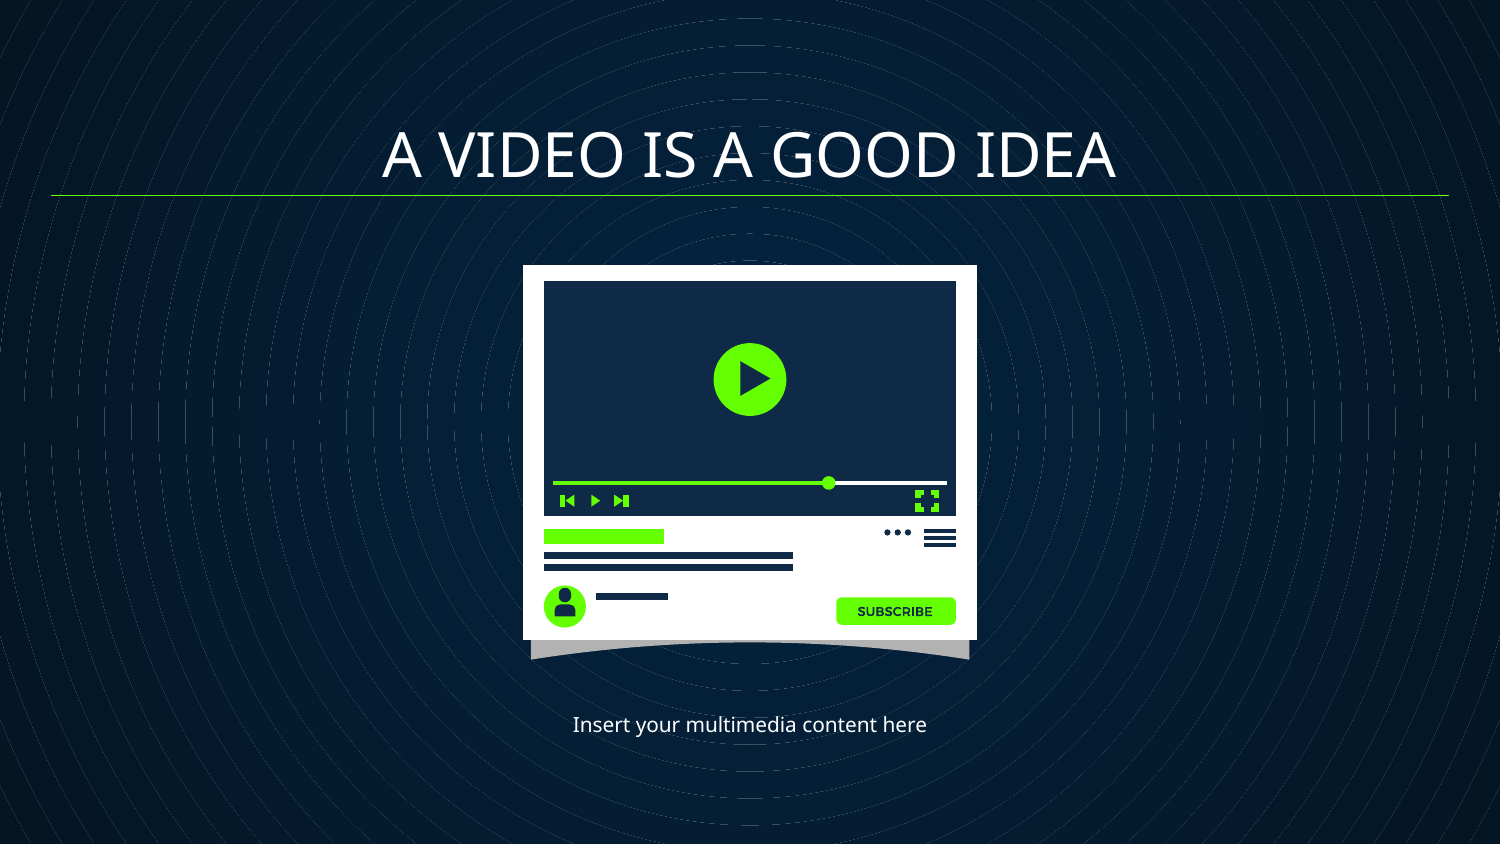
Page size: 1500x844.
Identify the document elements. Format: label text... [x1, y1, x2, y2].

title A VIDEO IS A GOOD IDEA [51, 105, 1449, 195]
text_box Insert your multimedia content here [503, 696, 996, 756]
title A VIDEO IS A GOOD IDEA [51, 196, 1449, 206]
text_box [522, 264, 978, 660]
